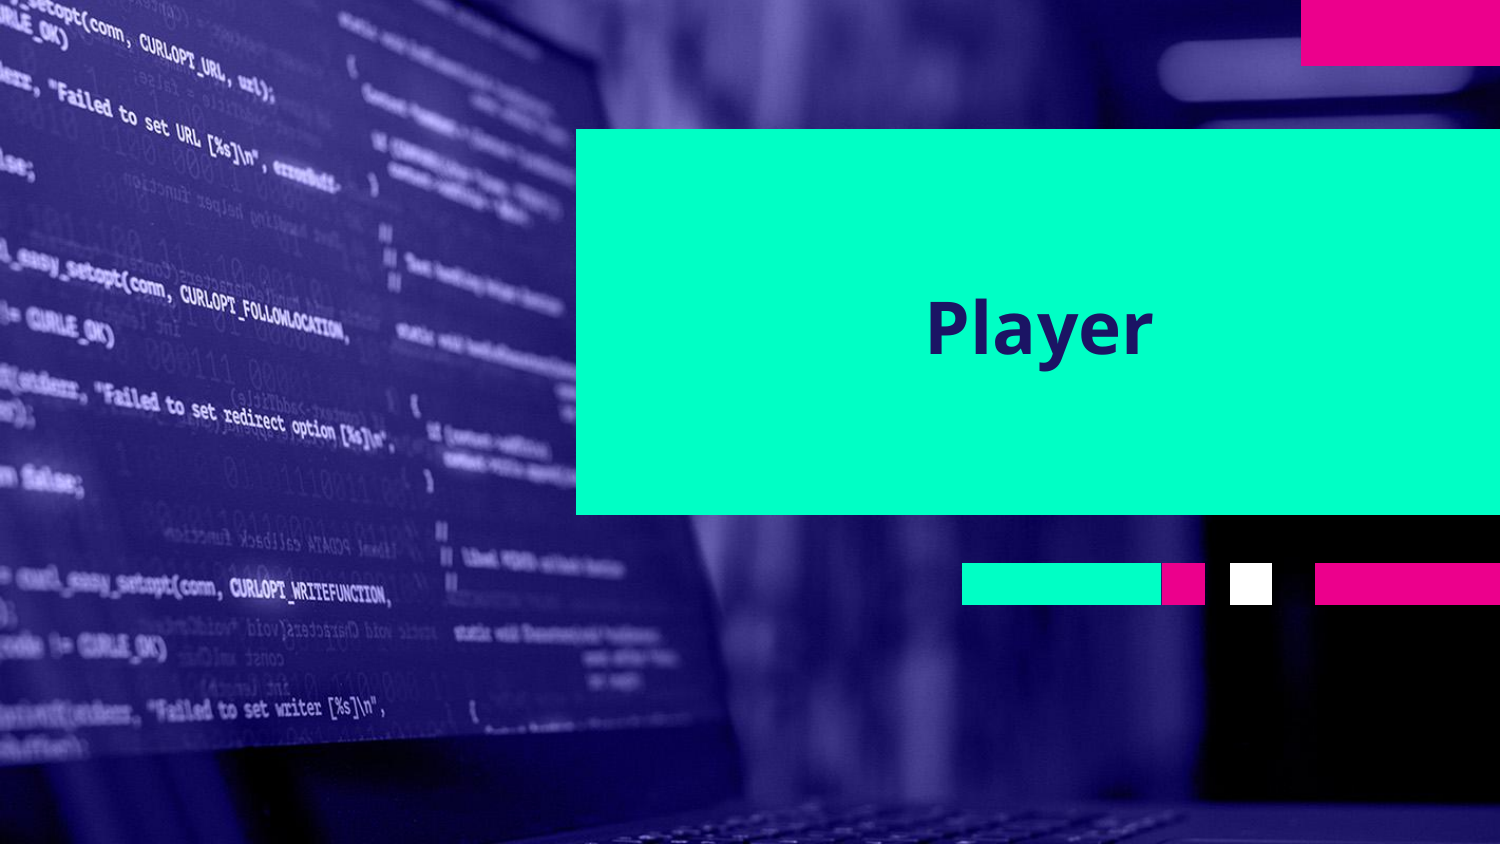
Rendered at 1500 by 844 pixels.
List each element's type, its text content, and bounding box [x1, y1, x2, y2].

title Player [596, 166, 1484, 485]
picture [0, 0, 1500, 844]
